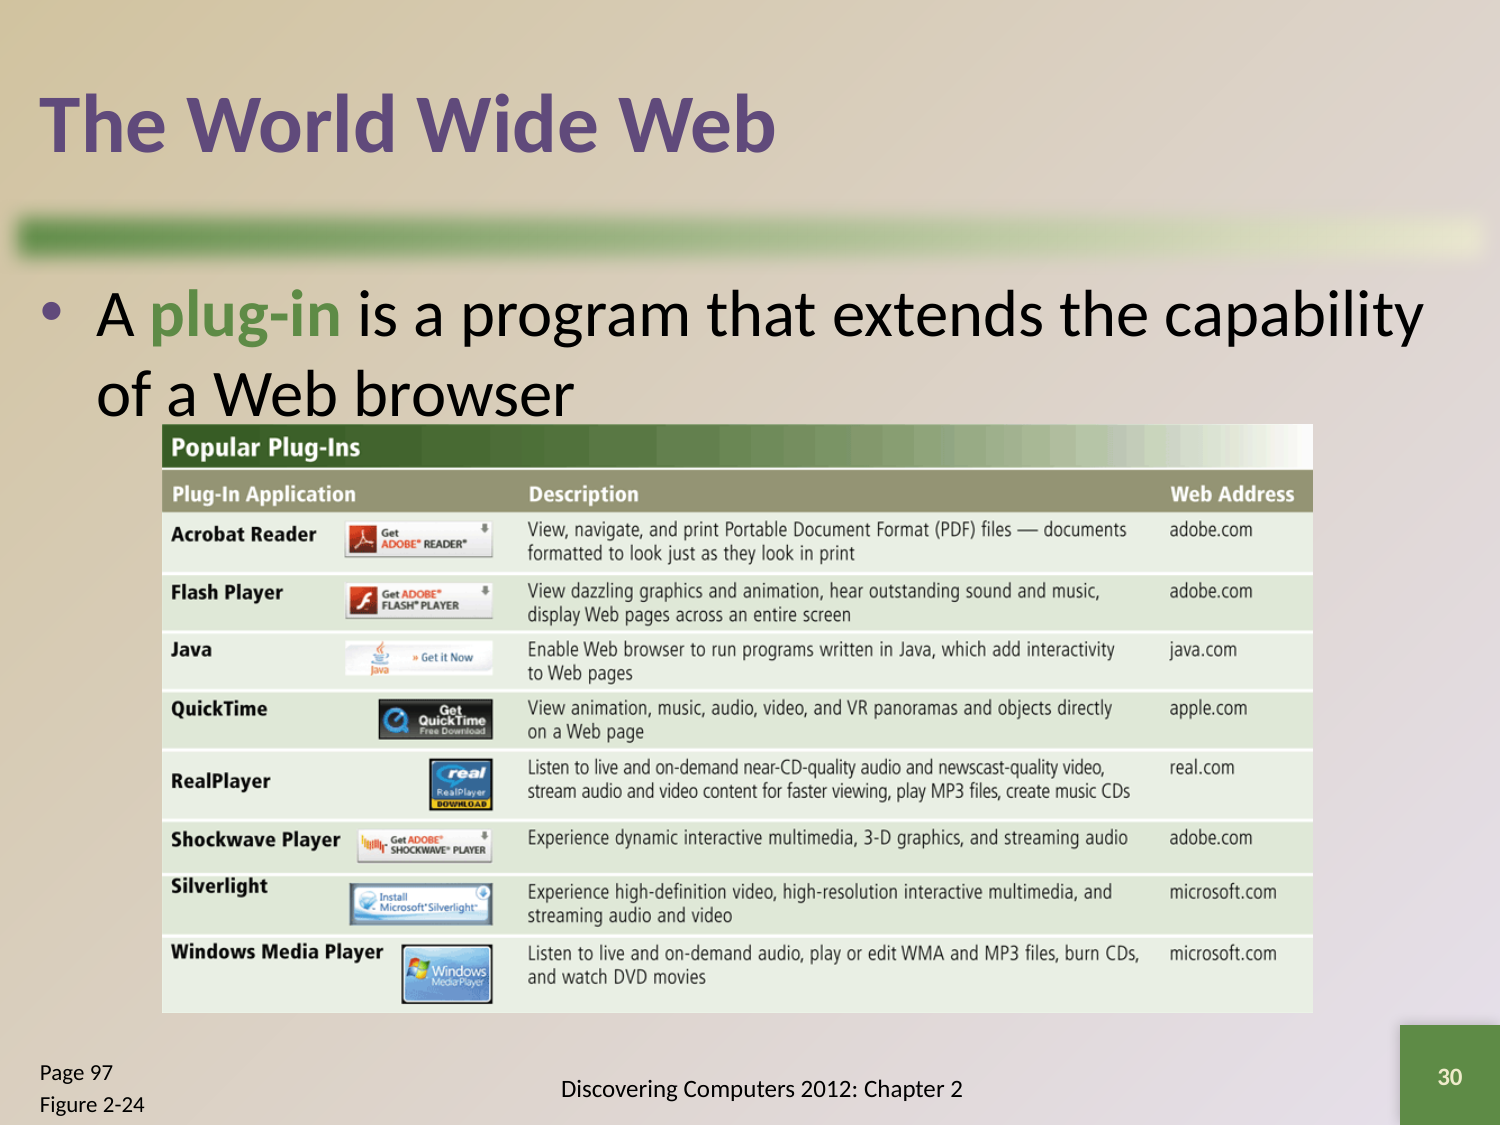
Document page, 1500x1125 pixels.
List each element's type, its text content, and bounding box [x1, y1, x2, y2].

footer Discovering Computers 2012: Chapter 2 [450, 1050, 1075, 1125]
list Page 97 Figure 2-24 [24, 1050, 300, 1125]
picture [162, 424, 1313, 1013]
title The World Wide Web [24, 24, 1475, 213]
list A plug-in is a program that extends the capability of a Web browser [24, 262, 1475, 1025]
slide_number 30 [1400, 1025, 1500, 1125]
